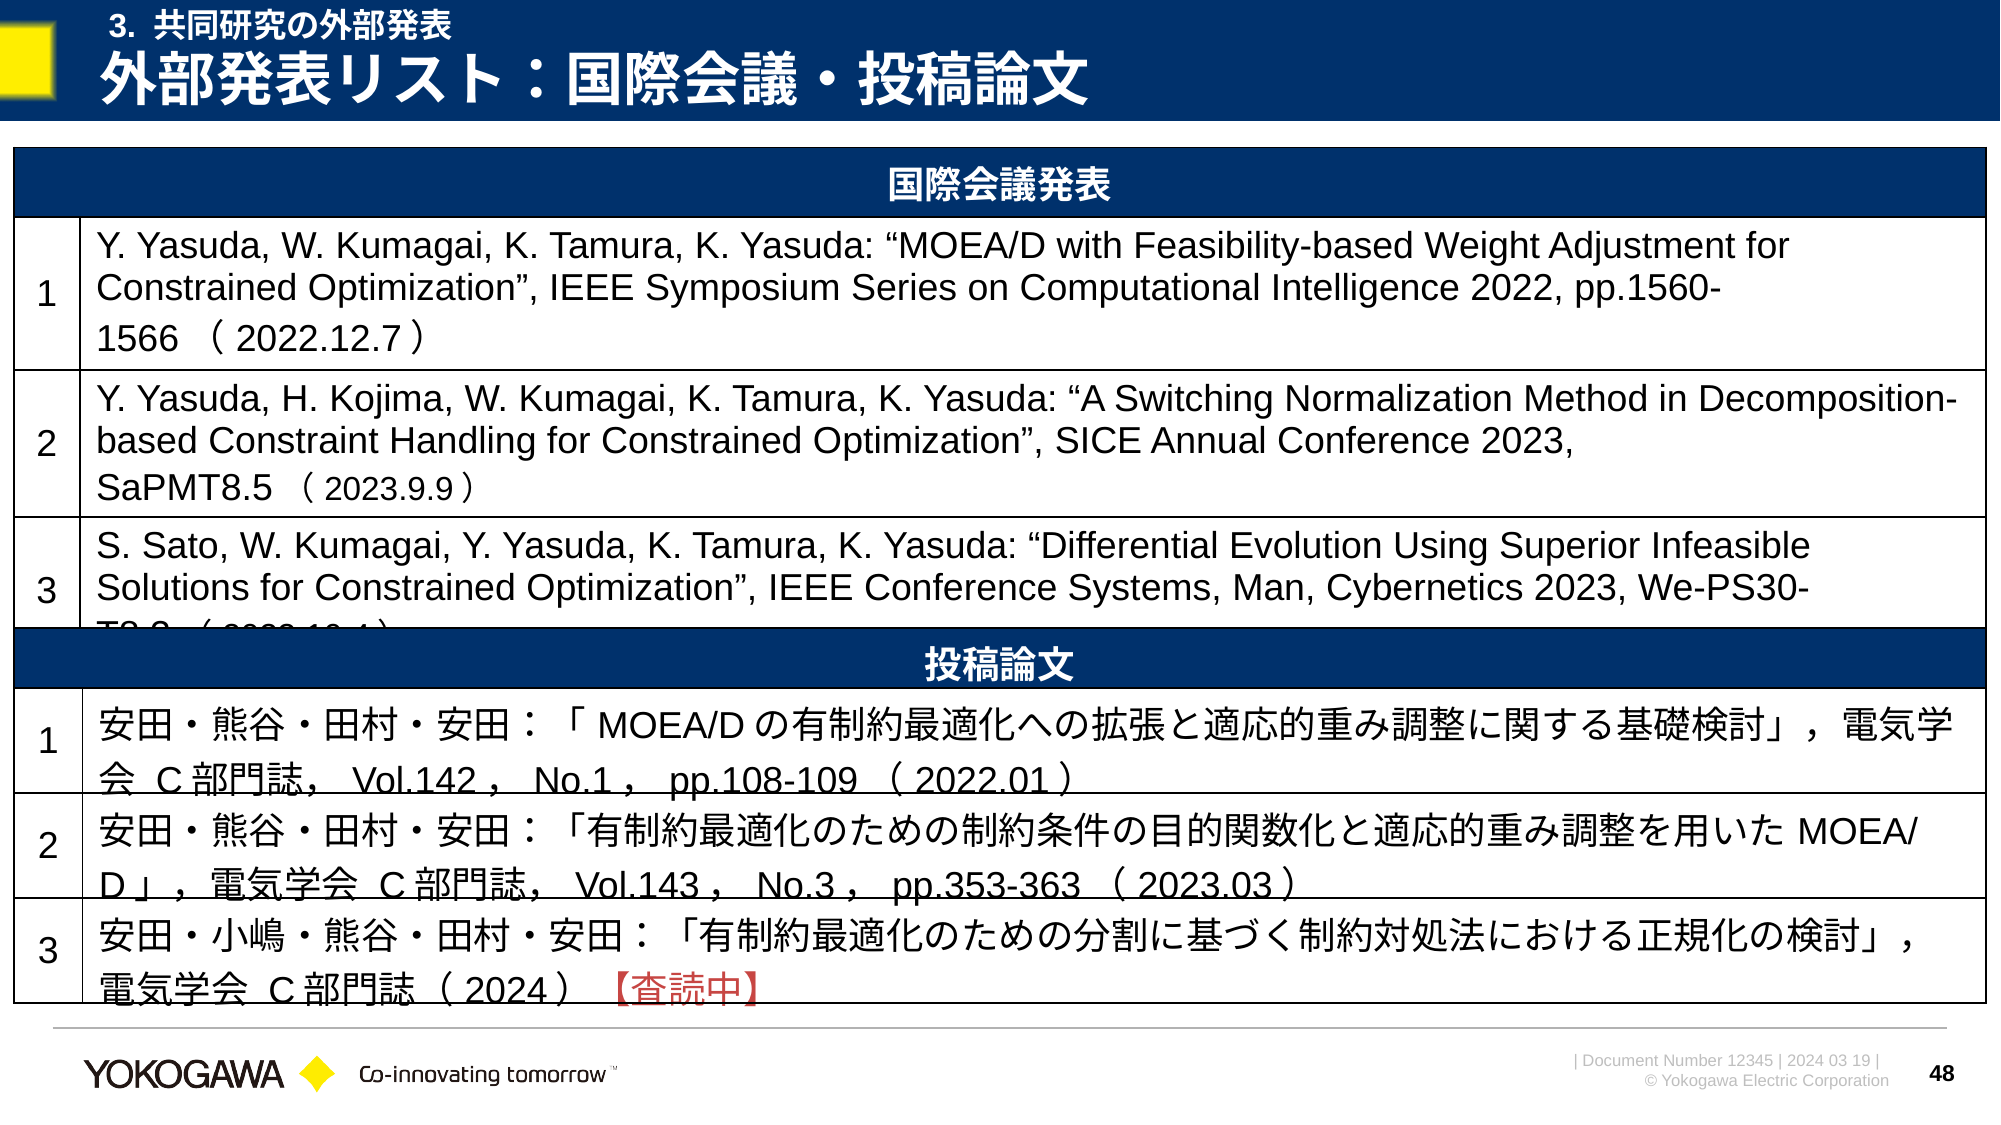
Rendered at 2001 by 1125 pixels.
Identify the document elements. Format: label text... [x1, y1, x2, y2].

title 外部発表リスト：国際会議・投稿論文 [84, 39, 1955, 125]
text_box 3. 共同研究の外部発表 [93, 0, 836, 52]
table_cell S. Sato, W. Kumagai, Y. Yasuda, K. Tamura, K. Yasuda: “Differential Evolution Using Superior Infeasible Solutions for Constrained Optimization”, IEEE Conference Systems, Man, Cybernetics 2023, We-PS30-T8.3（2023.10.4） [81, 518, 1985, 627]
table_cell 2 [15, 371, 79, 516]
table_cell 安田・熊谷・田村・安田：「MOEA/Dの有制約最適化への拡張と適応的重み調整に関する基礎検討」，電気学会 C部門誌，Vol.142，No.1，pp.108-109（2022.01） [83, 689, 1985, 792]
table_header 投稿論文 [15, 629, 1985, 687]
table_header 国際会議発表 [15, 148, 1985, 216]
table_cell Y. Yasuda, H. Kojima, W. Kumagai, K. Tamura, K. Yasuda: “A Switching Normalization Method in Decomposition-based Constraint Handling for Constrained Optimization”, SICE Annual Conference 2023, SaPMT8.5（2023.9.9） [81, 371, 1985, 516]
table_cell 安田・小嶋・熊谷・田村・安田：「有制約最適化のための分割に基づく制約対処法における正規化の検討」，電気学会 C部門誌（2024）【査読中】 [83, 899, 1985, 1002]
table_cell 3 [15, 518, 79, 627]
table_cell 1 [15, 218, 79, 369]
slide_number 48 [1904, 1042, 1970, 1103]
table_cell 1 [15, 689, 82, 792]
picture [83, 1055, 617, 1093]
table_cell 3 [15, 899, 82, 1002]
table_cell 2 [15, 794, 82, 897]
table_cell 安田・熊谷・田村・安田：「有制約最適化のための制約条件の目的関数化と適応的重み調整を用いたMOEA/D」，電気学会 C部門誌，Vol.143，No.3，pp.353-363（2023.03） [83, 794, 1985, 897]
table_cell Y. Yasuda, W. Kumagai, K. Tamura, K. Yasuda: “MOEA/D with Feasibility-based Weight Adjustment for Constrained Optimization”, IEEE Symposium Series on Computational Intelligence 2022, pp.1560-1566（2022.12.7） [81, 218, 1985, 369]
picture [0, 6, 69, 115]
